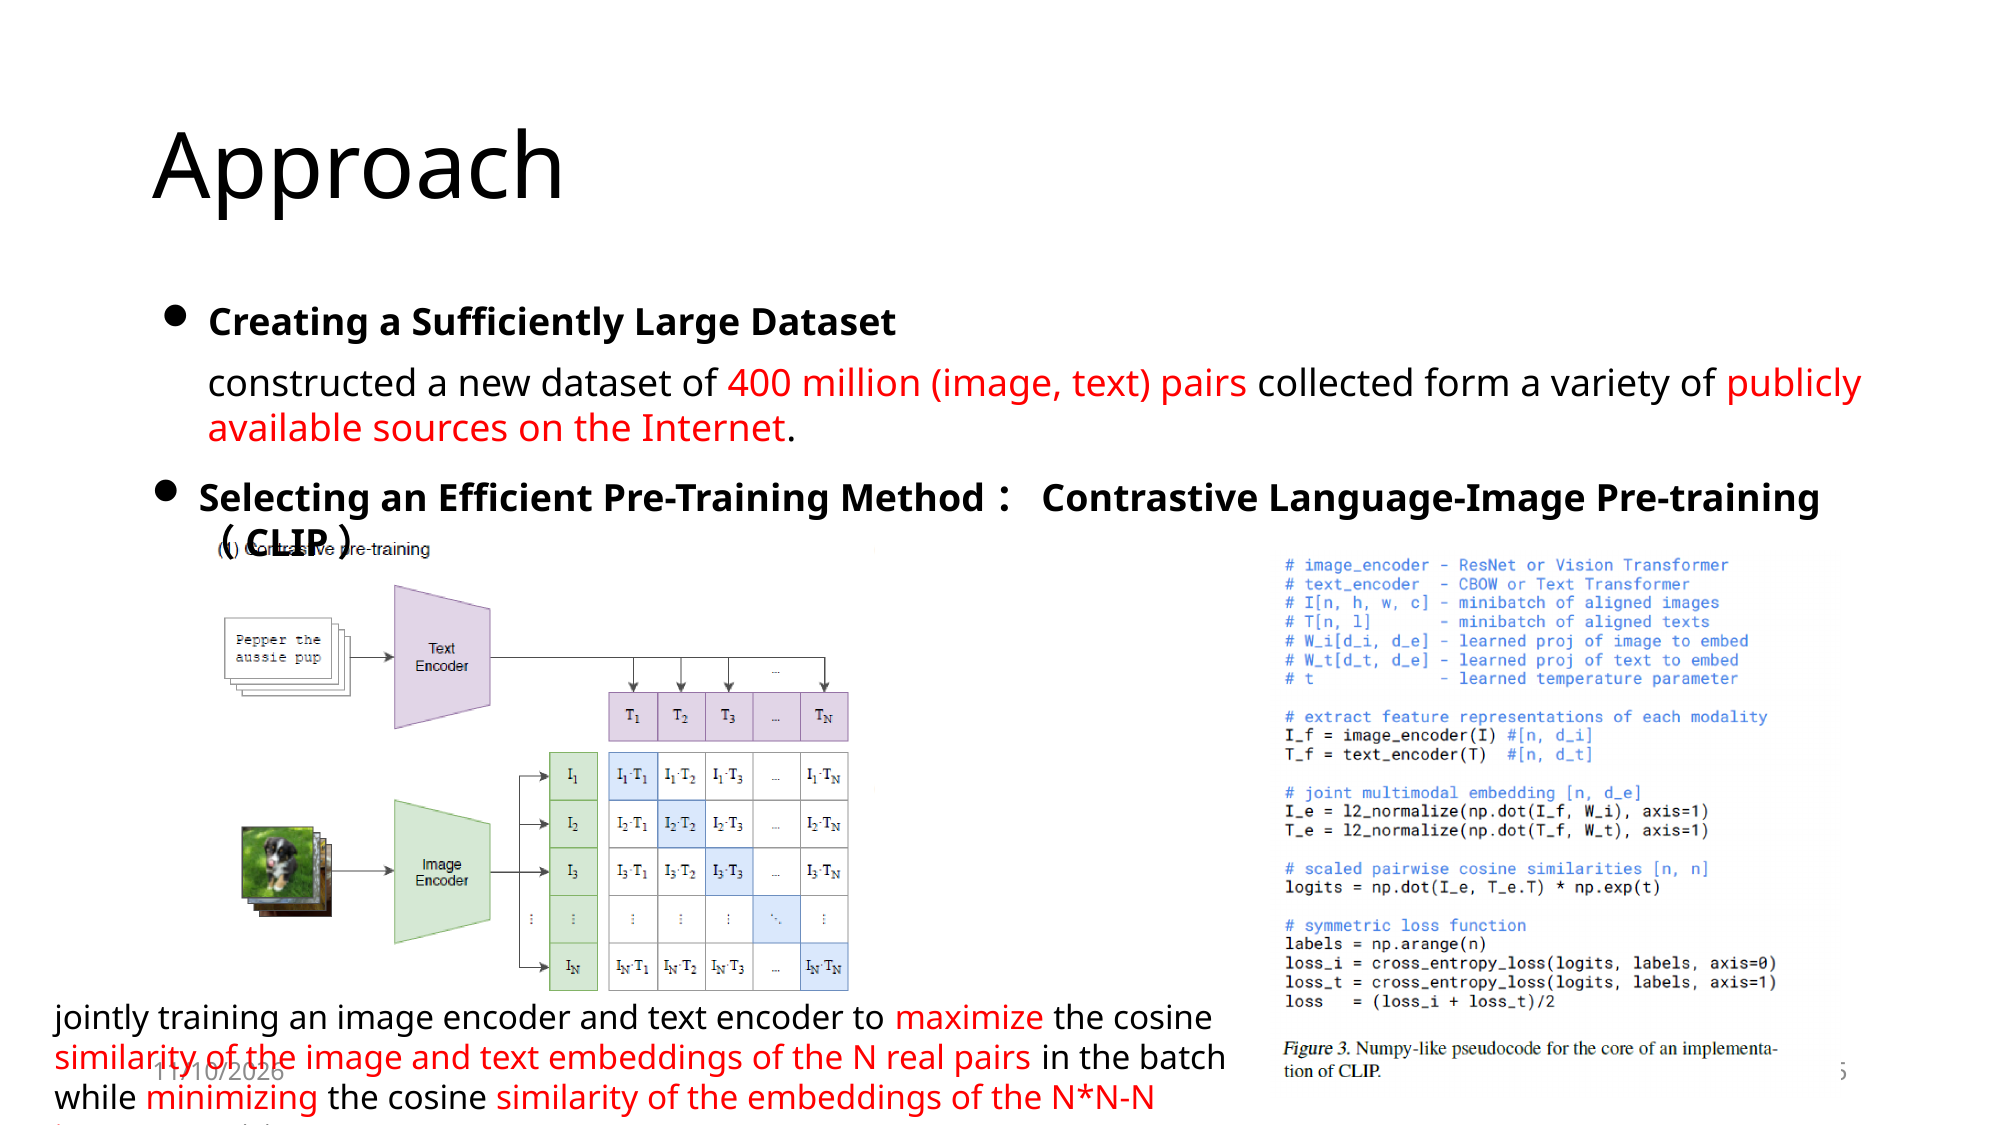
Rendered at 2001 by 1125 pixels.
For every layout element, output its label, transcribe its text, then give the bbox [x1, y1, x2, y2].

slide_number 5 [1412, 1042, 1863, 1103]
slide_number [137, 1042, 588, 1103]
text_box constructed a new dataset of 400 million (image, text) pairs collected form a variety of publicly available sources on the Internet. [192, 351, 1909, 457]
text_box Selecting an Efficient Pre-Training Method：Contrastive Language-Image Pre-training （CLIP） [137, 466, 1886, 617]
title Approach [137, 59, 1863, 278]
text_box jointly training an image encoder and text encoder to maximize the cosine similarity of the image and text embeddings of the N real pairs in the batch while minimizing the cosine similarity of the embeddings of the N*N-N incorrect pairings. [39, 988, 1277, 1125]
text_box Creating a Sufficiently Large Dataset [146, 290, 1147, 351]
picture [206, 525, 875, 1007]
picture [1270, 550, 1841, 1098]
